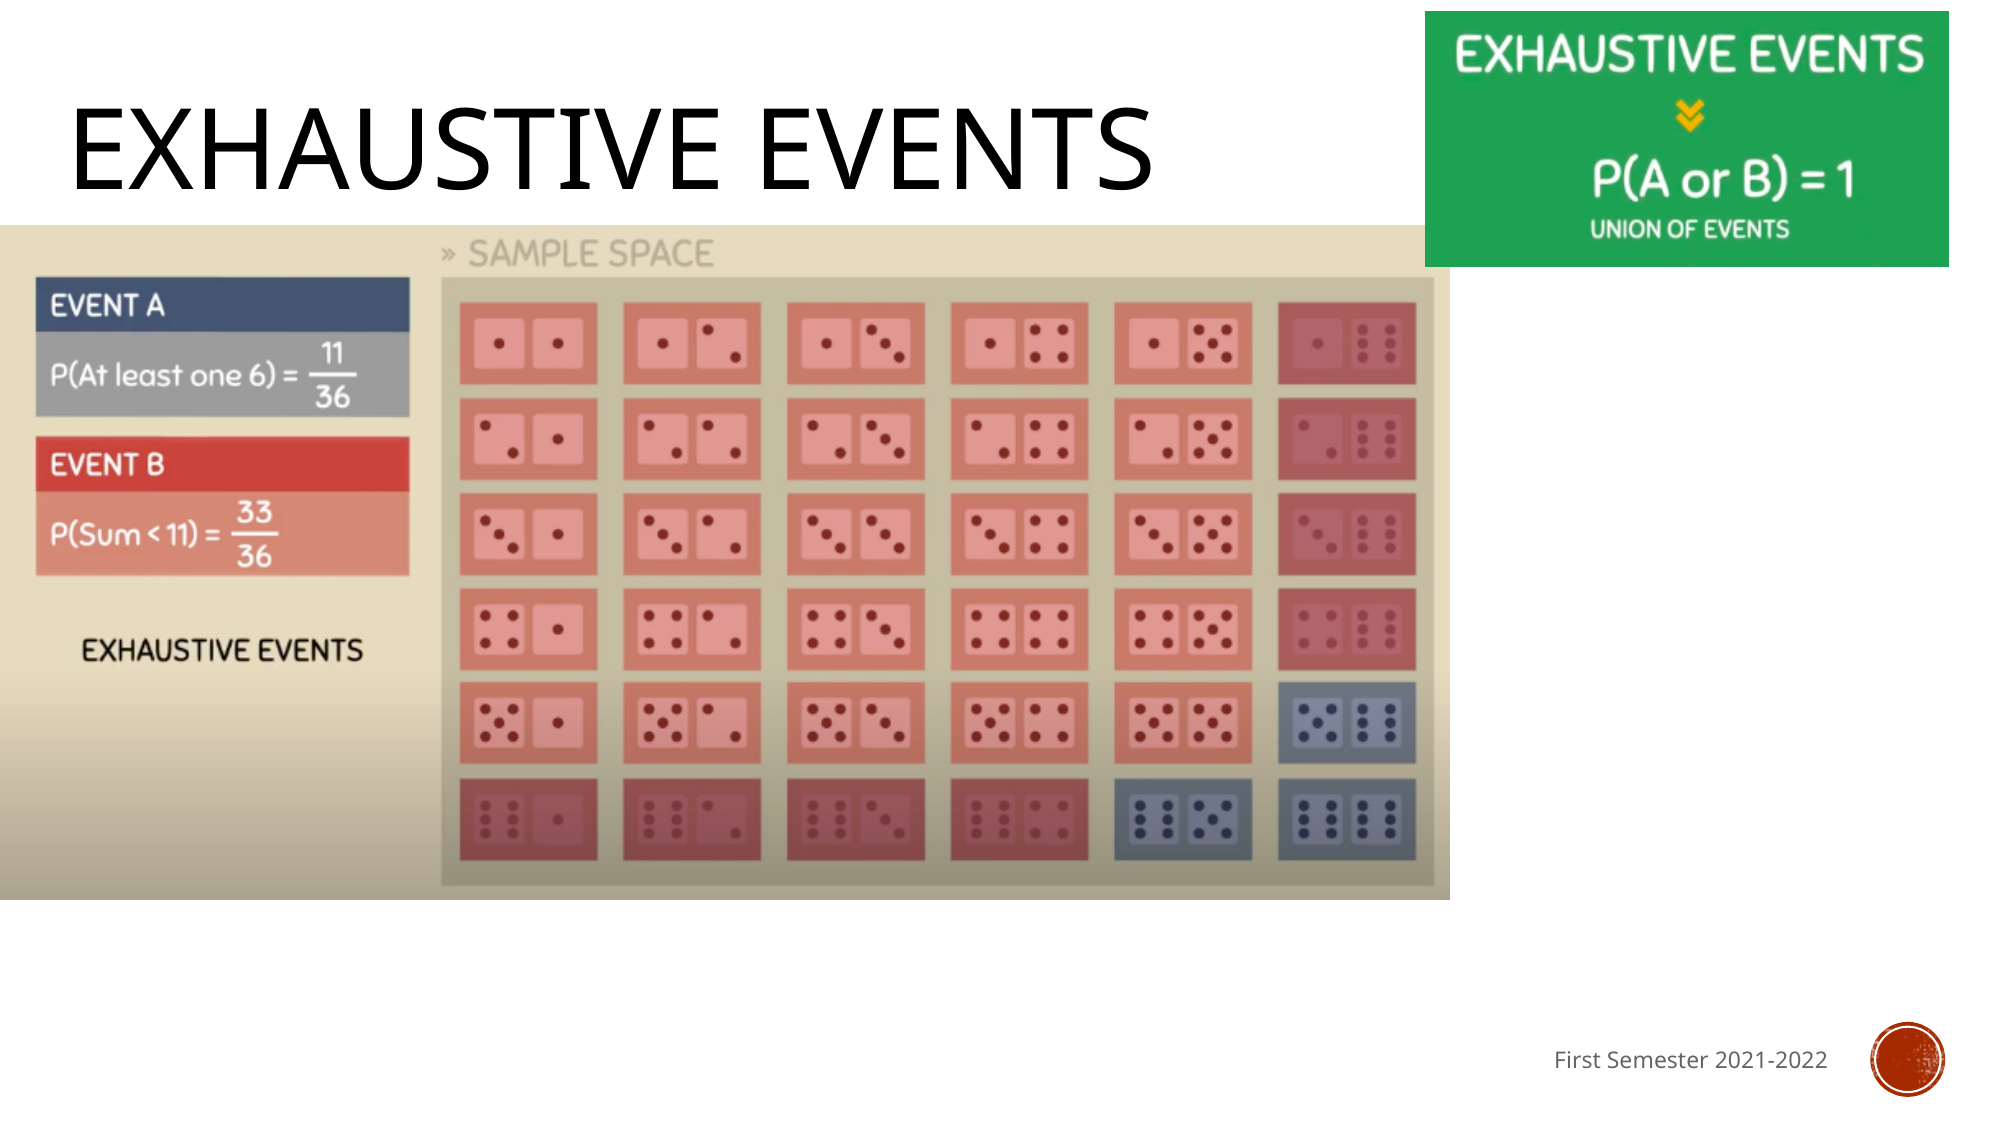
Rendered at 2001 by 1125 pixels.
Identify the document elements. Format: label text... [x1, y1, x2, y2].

picture [0, 11, 1949, 898]
slide_number First Semester 2021-2022 [1306, 1028, 1844, 1089]
title Exhaustive events [51, 49, 1425, 225]
